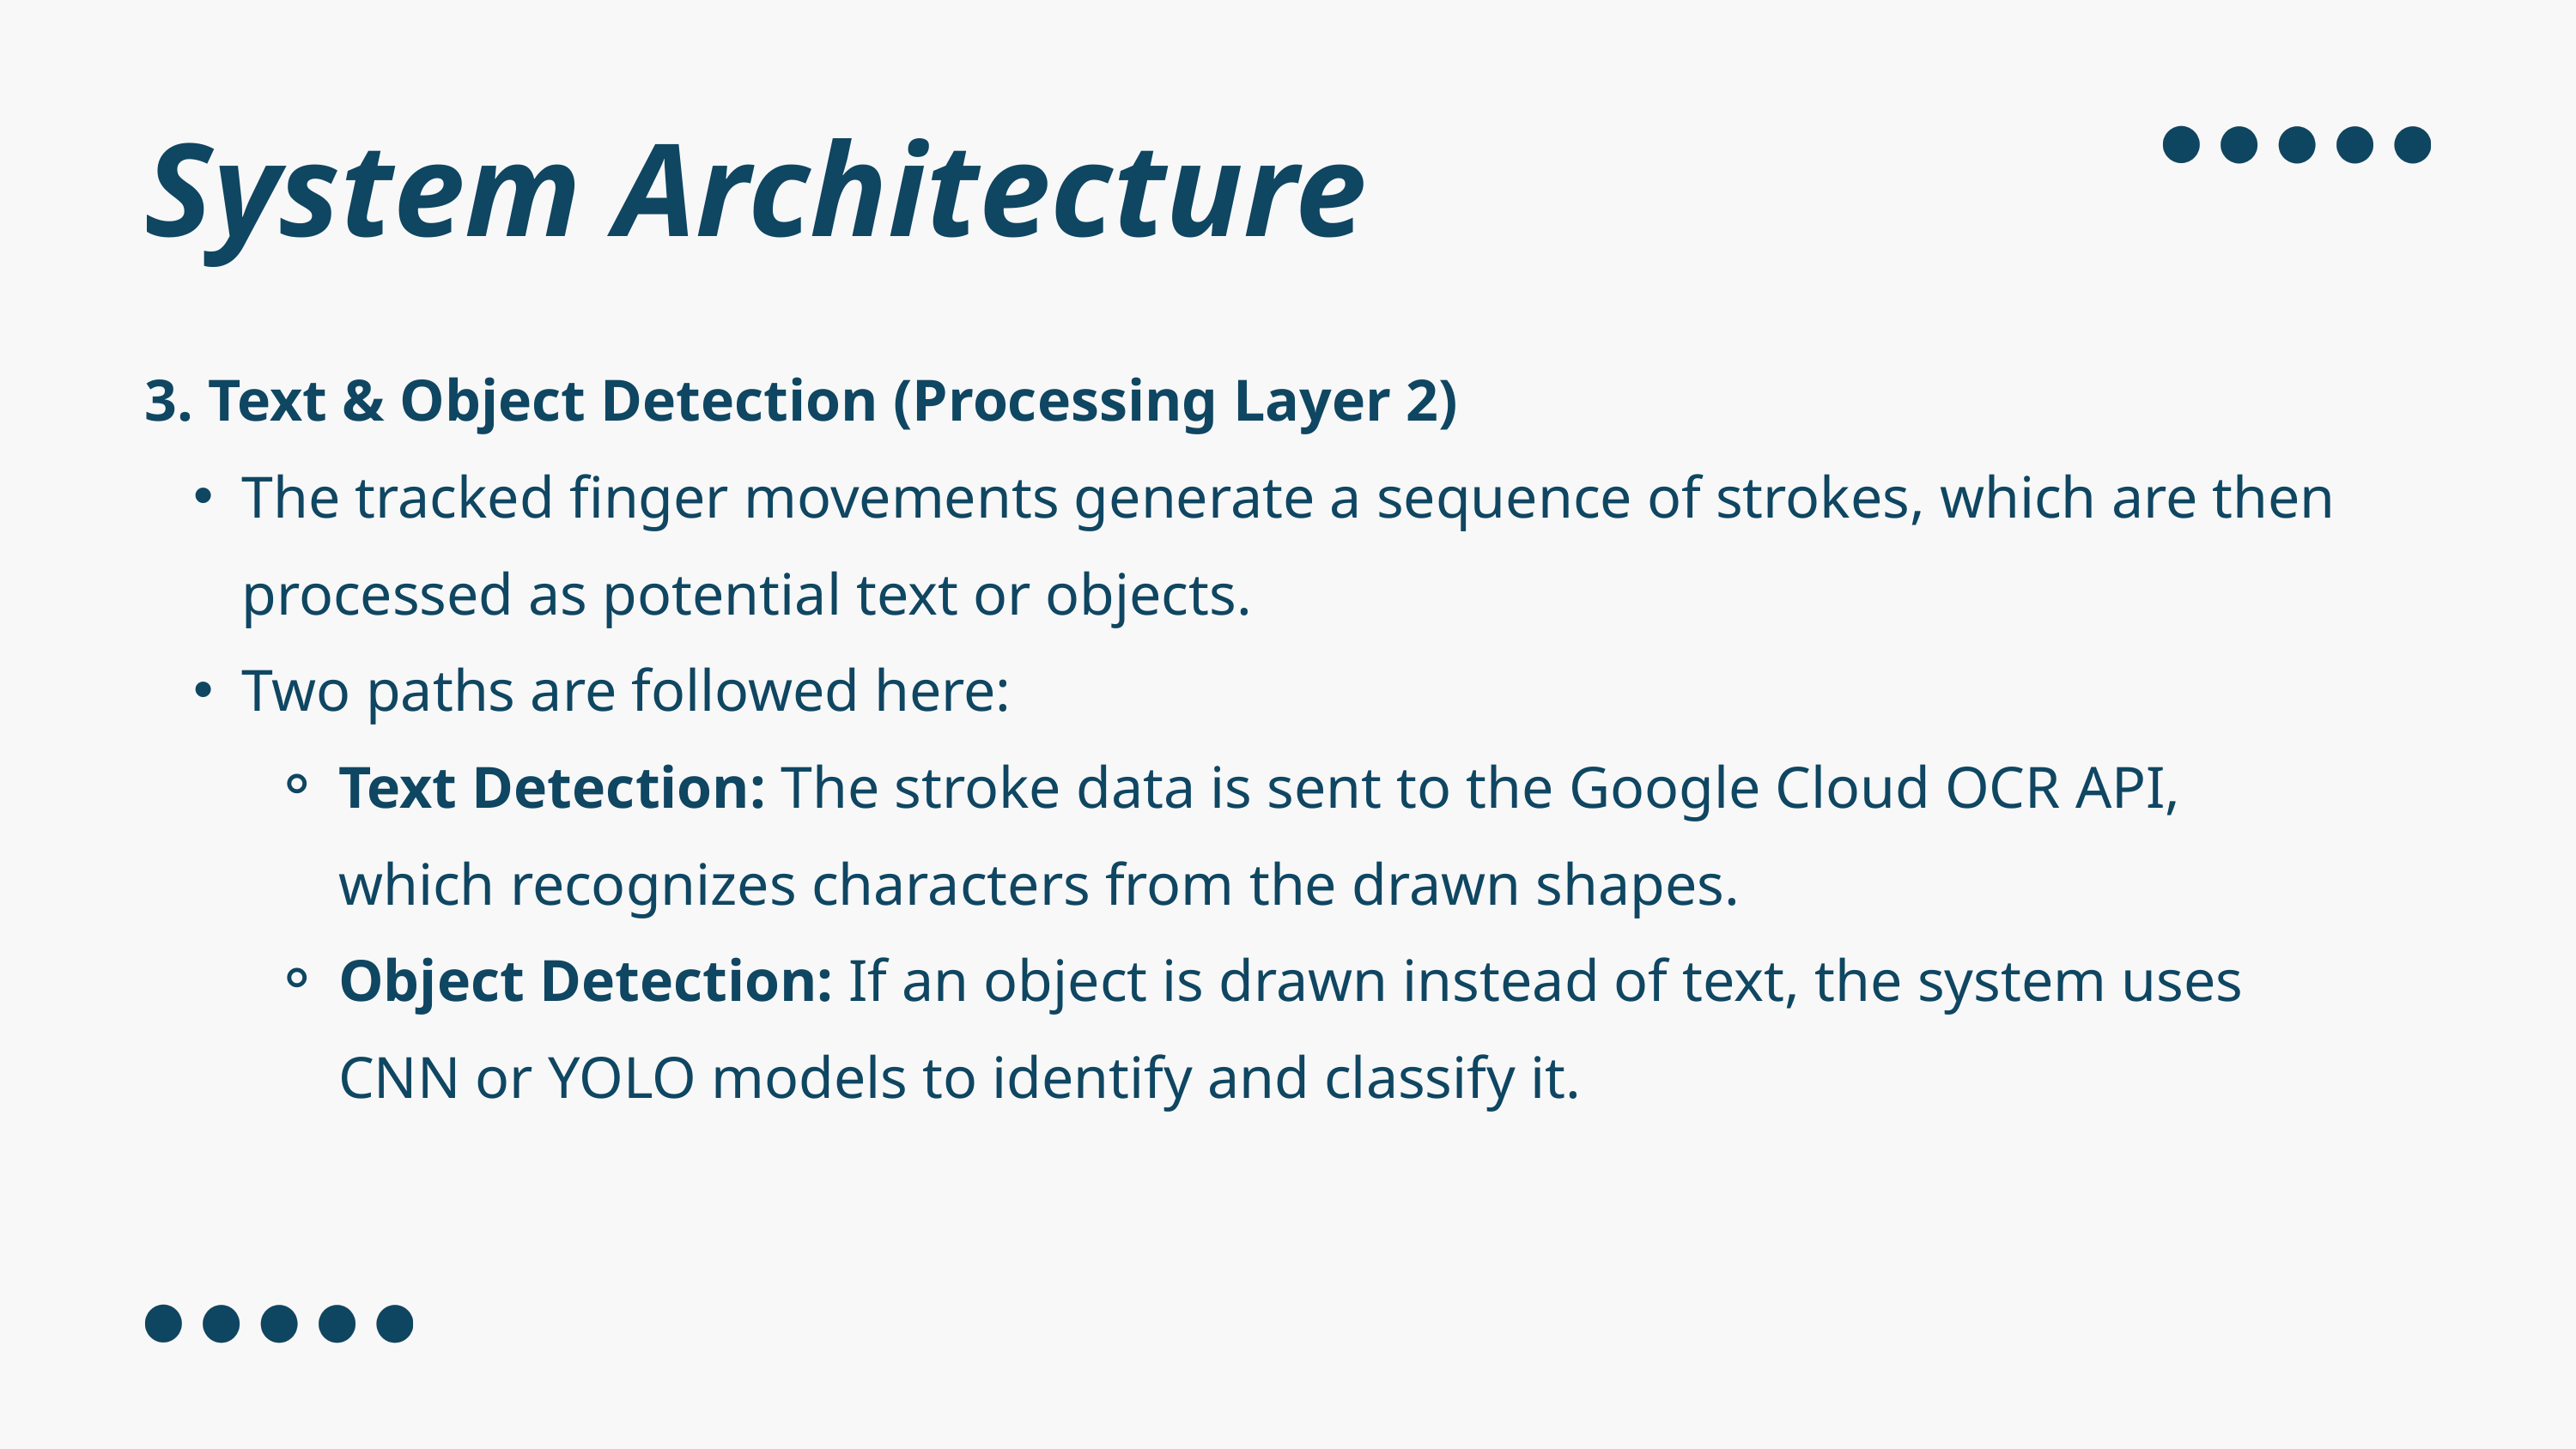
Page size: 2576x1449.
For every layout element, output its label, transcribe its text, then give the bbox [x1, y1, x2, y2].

text_box System Architecture [144, 82, 1492, 263]
text_box 3. Text & Object Detection (Processing Layer 2) The tracked finger movements generate a sequence of strokes, which are then processed as potential text or objects. Two paths are followed here: Text Detection: The stroke data is sent to the Google Cloud OCR API, which recognizes characters from the drawn shapes. Object Detection: If an object is drawn instead of text, the system uses CNN or YOLO models to identify and classify it. [144, 336, 2351, 1207]
text_box [144, 1303, 414, 1344]
text_box [2162, 124, 2432, 165]
